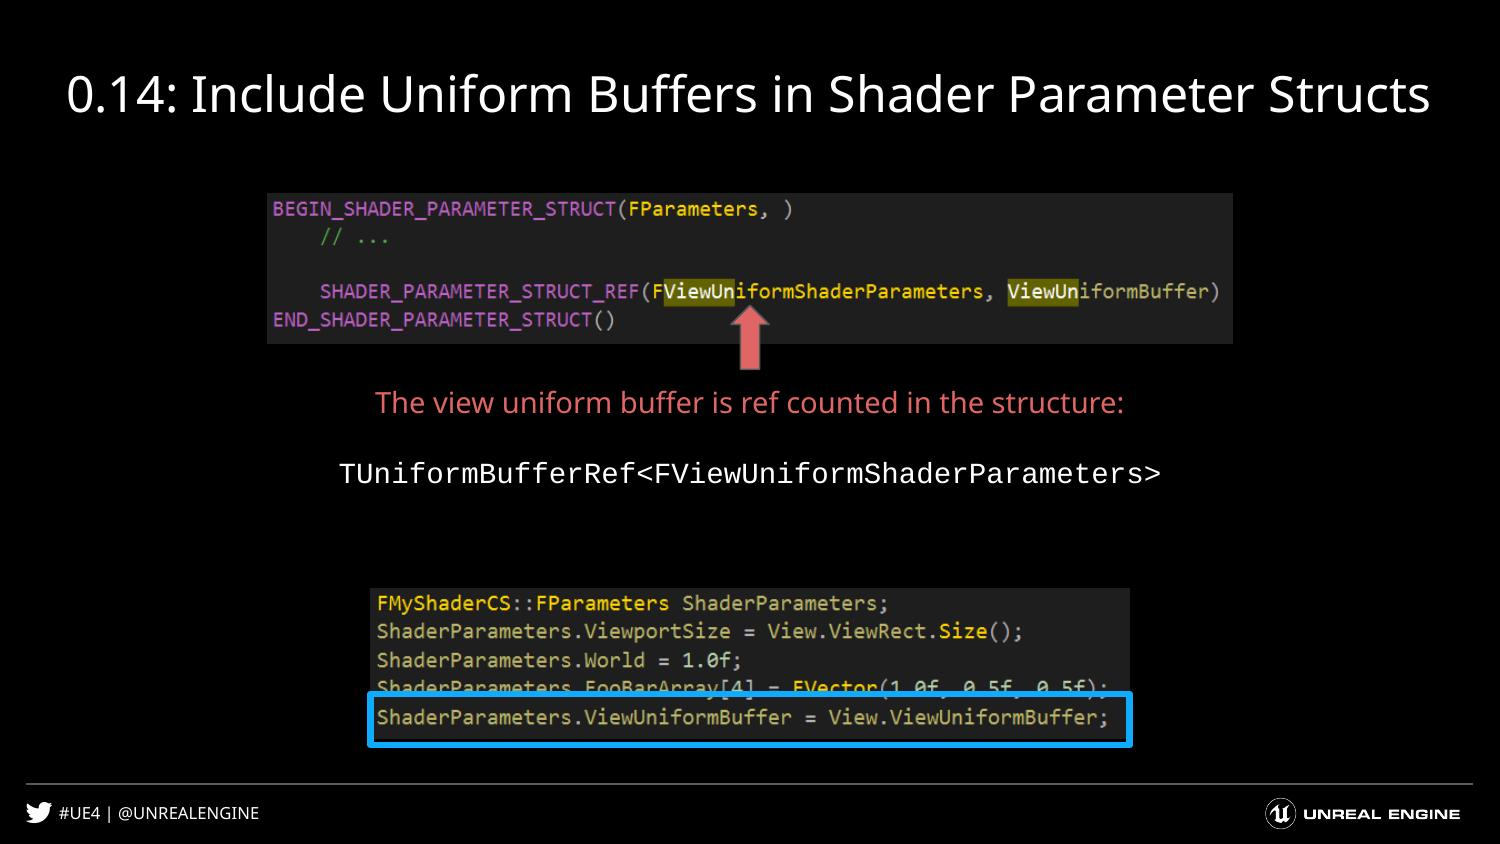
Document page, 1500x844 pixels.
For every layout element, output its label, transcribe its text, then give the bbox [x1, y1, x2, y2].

picture [266, 193, 1234, 344]
picture [375, 698, 1125, 739]
picture [370, 588, 1130, 690]
picture [1251, 783, 1474, 844]
text_box [740, 352, 760, 370]
picture [26, 800, 52, 825]
text_box The view uniform buffer is ref counted in the structure: TUniformBufferRef<FViewUniformShaderParameters> [295, 369, 1205, 520]
title 0.14: Include Uniform Buffers in Shader Parameter Structs [51, 47, 1492, 142]
